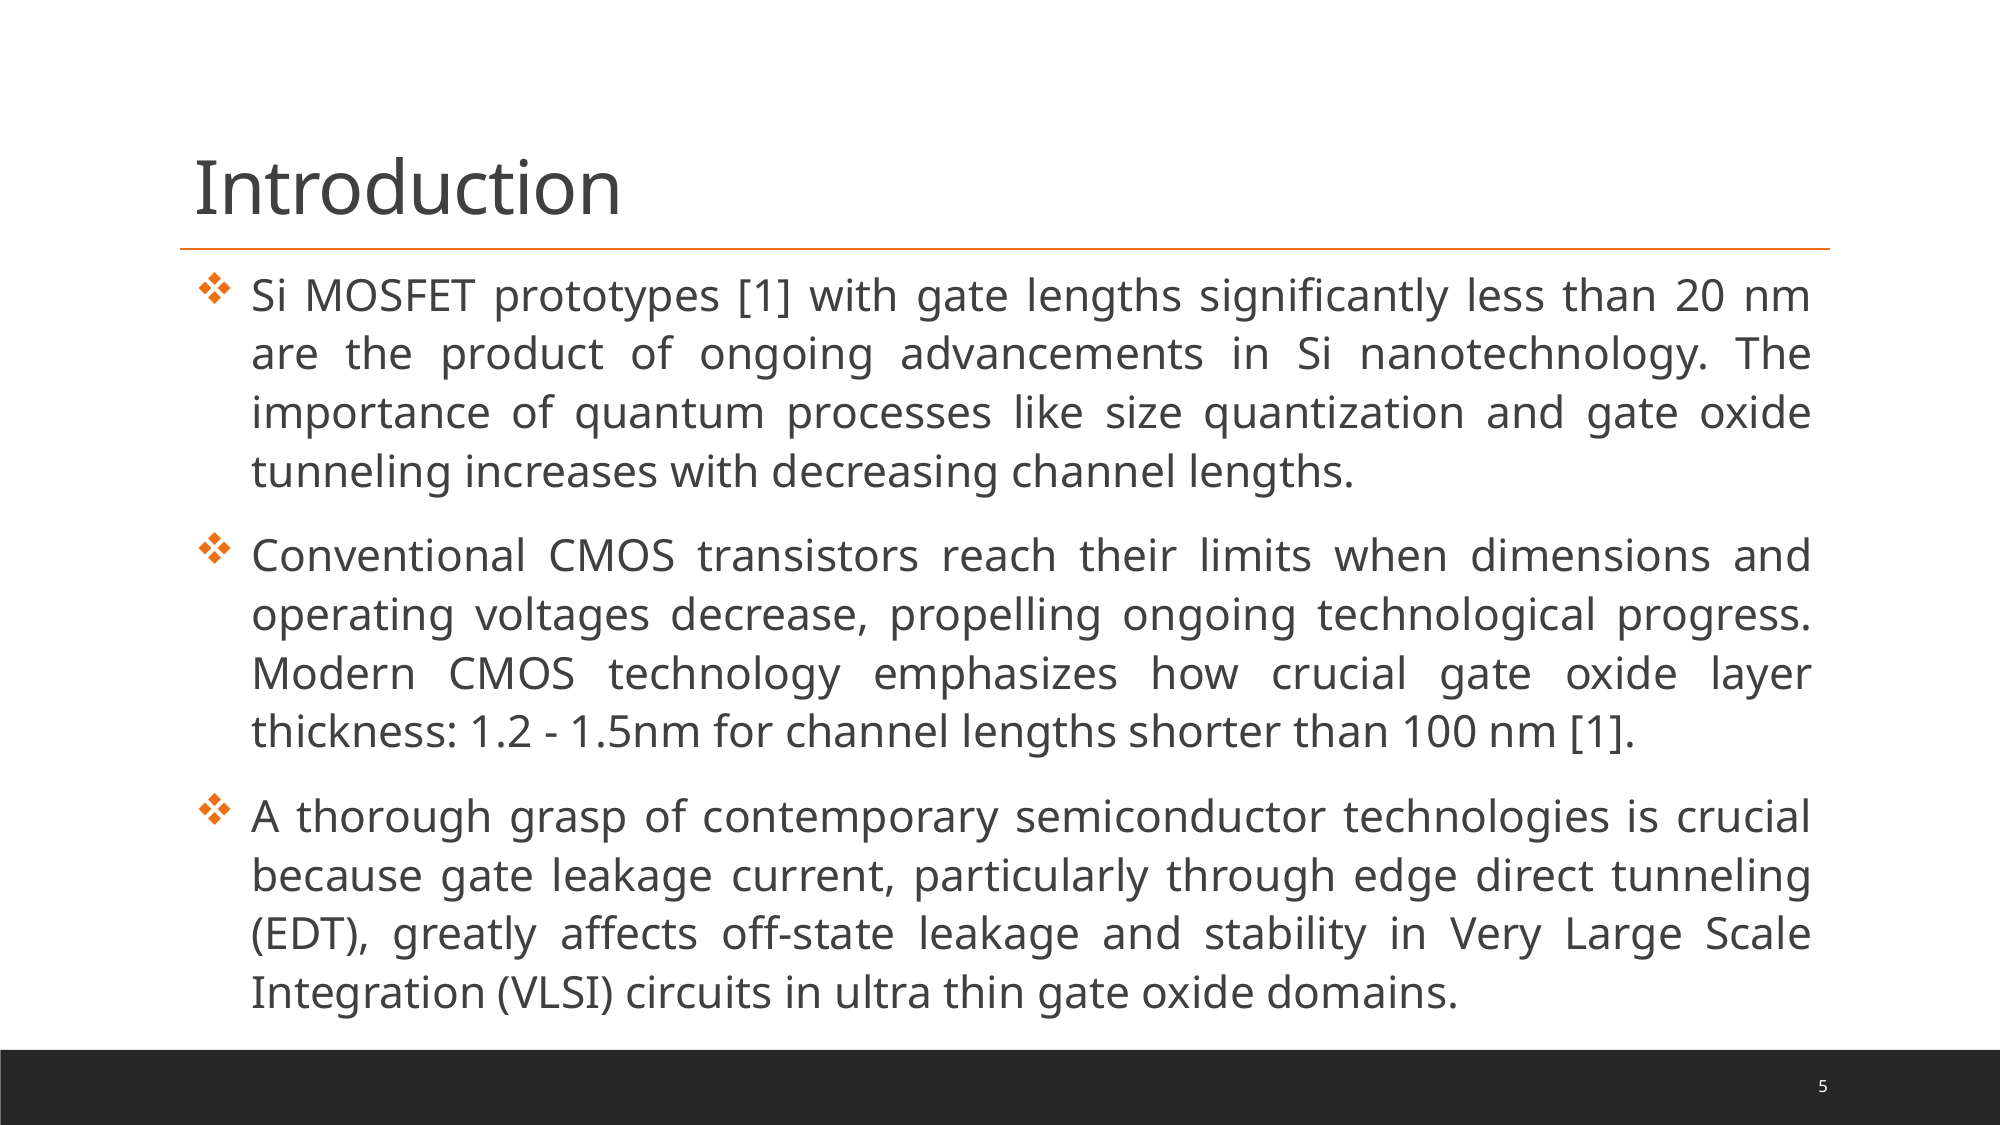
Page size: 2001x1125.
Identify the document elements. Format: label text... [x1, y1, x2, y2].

text_box Si MOSFET prototypes [1] with gate lengths significantly less than 20 nm are the product of ongoing advancements in Si nanotechnology. The importance of quantum processes like size quantization and gate oxide tunneling increases with decreasing channel lengths. Conventional CMOS transistors reach their limits when dimensions and operating voltages decrease, propelling ongoing technological progress. Modern CMOS technology emphasizes how crucial gate oxide layer thickness: 1.2 - 1.5nm for channel lengths shorter than 100 nm [1]. A thorough grasp of contemporary semiconductor technologies is crucial because gate leakage current, particularly through edge direct tunneling (EDT), greatly affects off-state leakage and stability in Very Large Scale Integration (VLSI) circuits in ultra thin gate oxide domains. [179, 255, 1830, 1036]
slide_number 5 [1803, 1057, 1932, 1118]
text_box Introduction [179, 142, 1830, 248]
